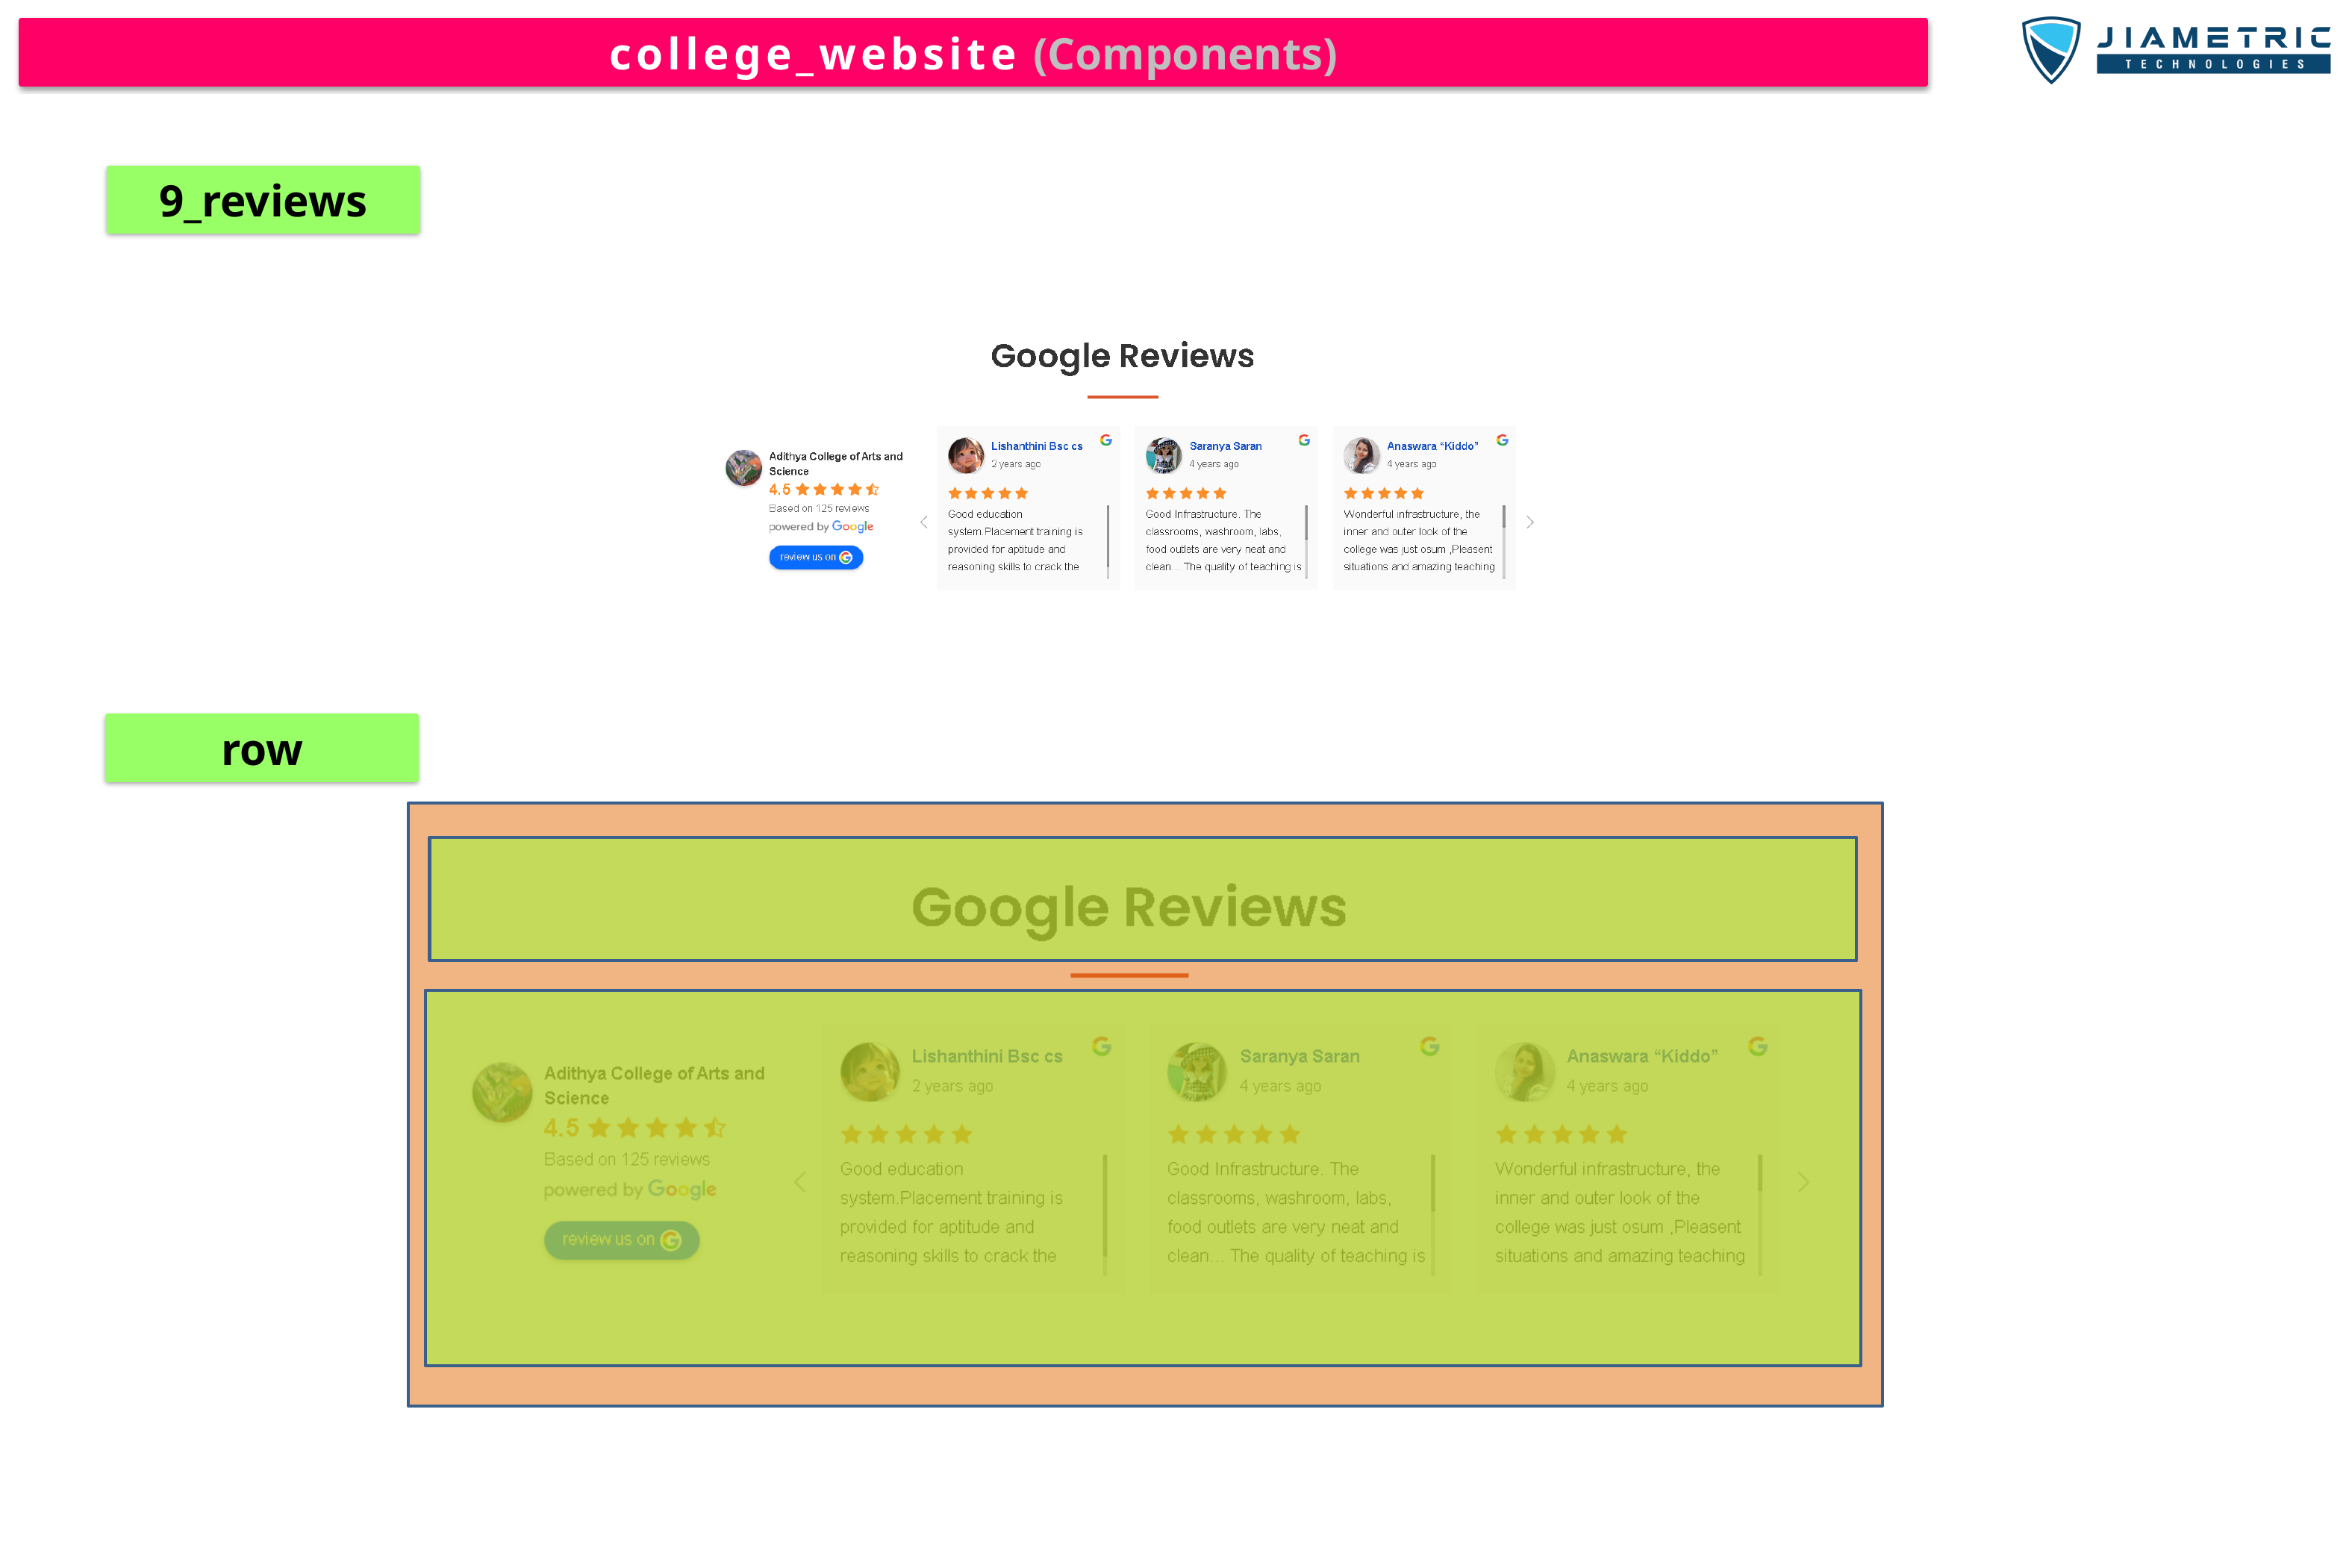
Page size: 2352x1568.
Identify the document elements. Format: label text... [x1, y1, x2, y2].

text_box row [105, 713, 419, 782]
text_box 9_reviews [107, 166, 420, 234]
picture [2022, 16, 2331, 85]
picture [408, 783, 1927, 1426]
text_box college_website (Components) [19, 18, 1928, 87]
picture [686, 281, 1605, 669]
